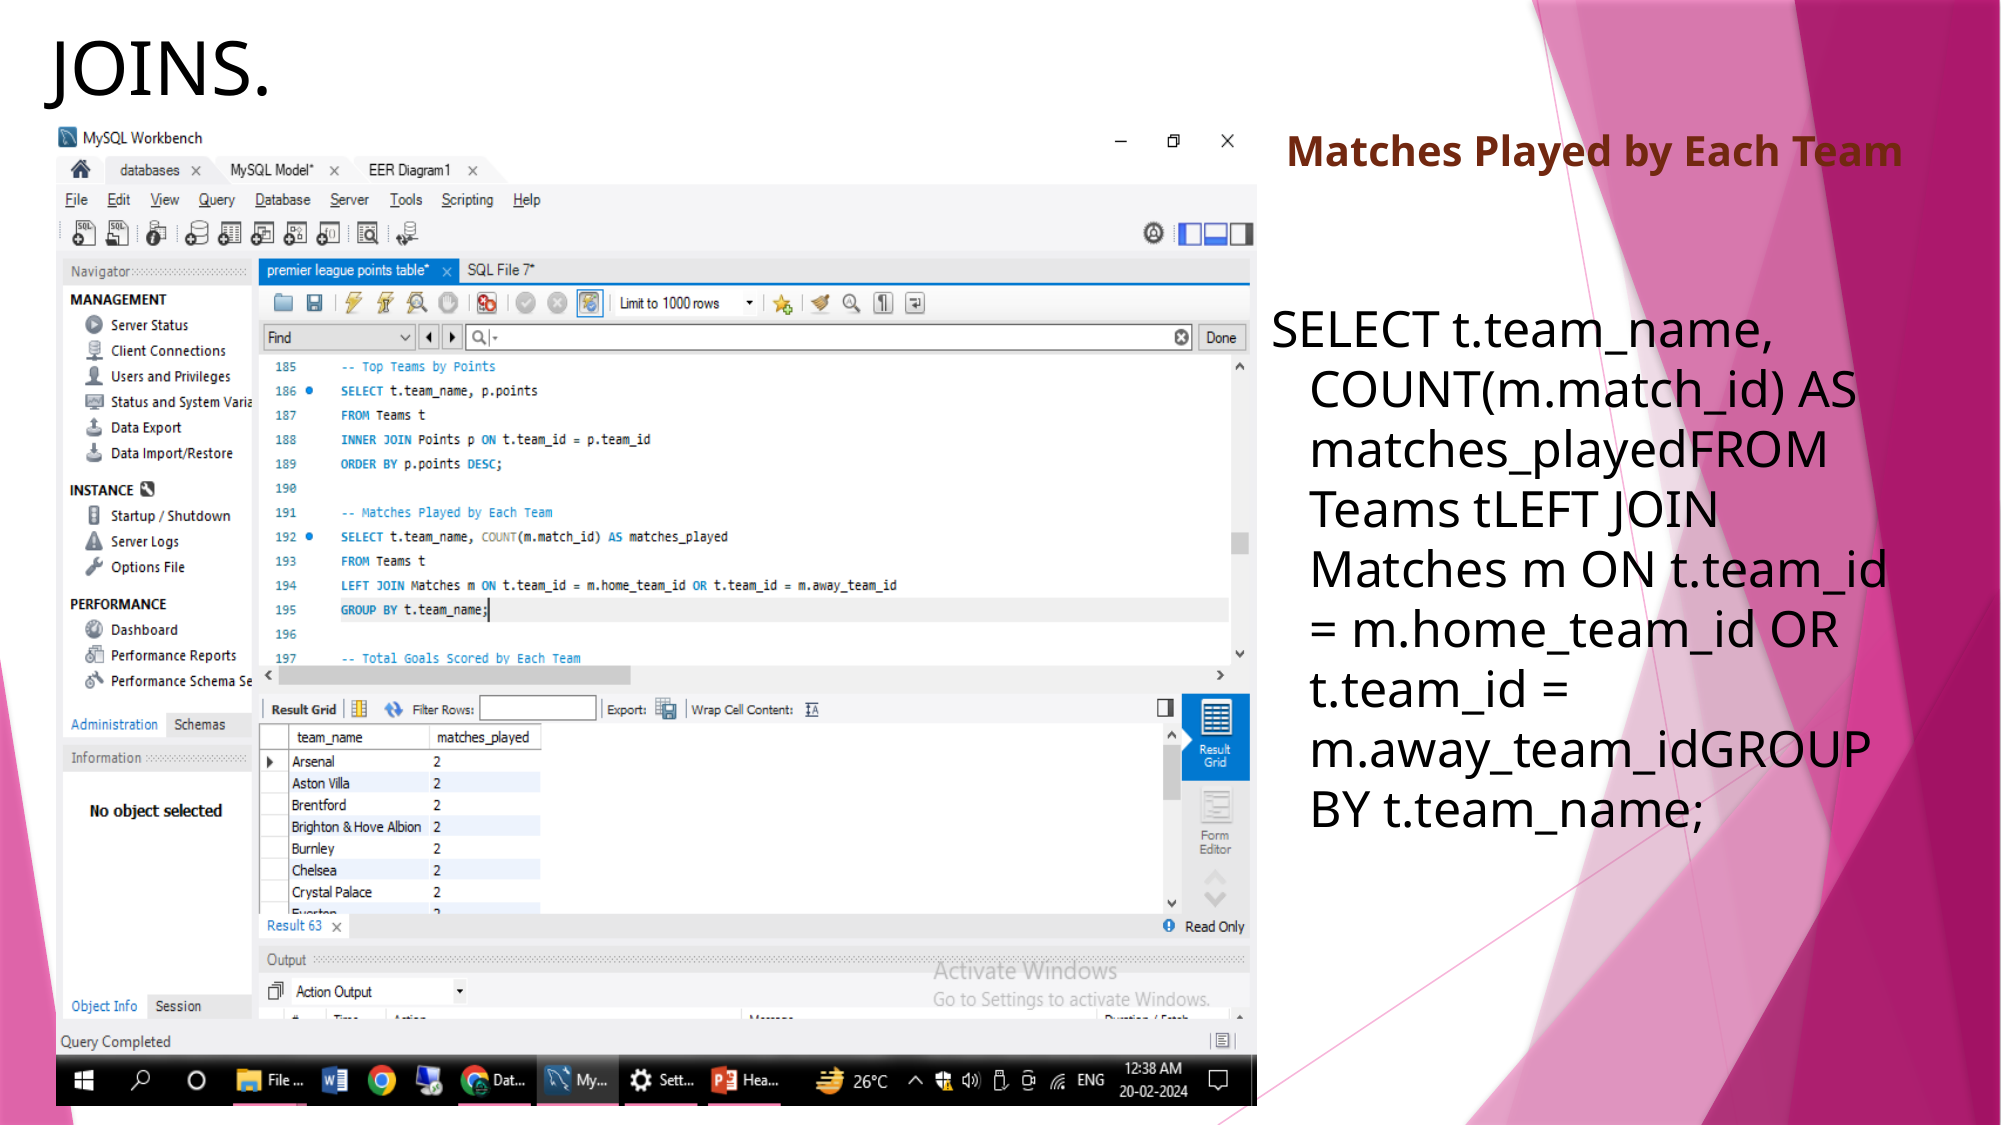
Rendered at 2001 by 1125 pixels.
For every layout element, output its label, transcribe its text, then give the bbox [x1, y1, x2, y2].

title JOINS. [35, 19, 1959, 124]
list SELECT t.team_name, COUNT(m.match_id) AS matches_playedFROM Teams tLEFT JOIN Matches m ON t.team_id = m.home_team_id OR t.team_id = m.away_team_idGROUP BY t.team_name; [1261, 289, 1944, 1030]
list Matches Played by Each Team [1270, 123, 1980, 331]
picture [55, 122, 1257, 1107]
